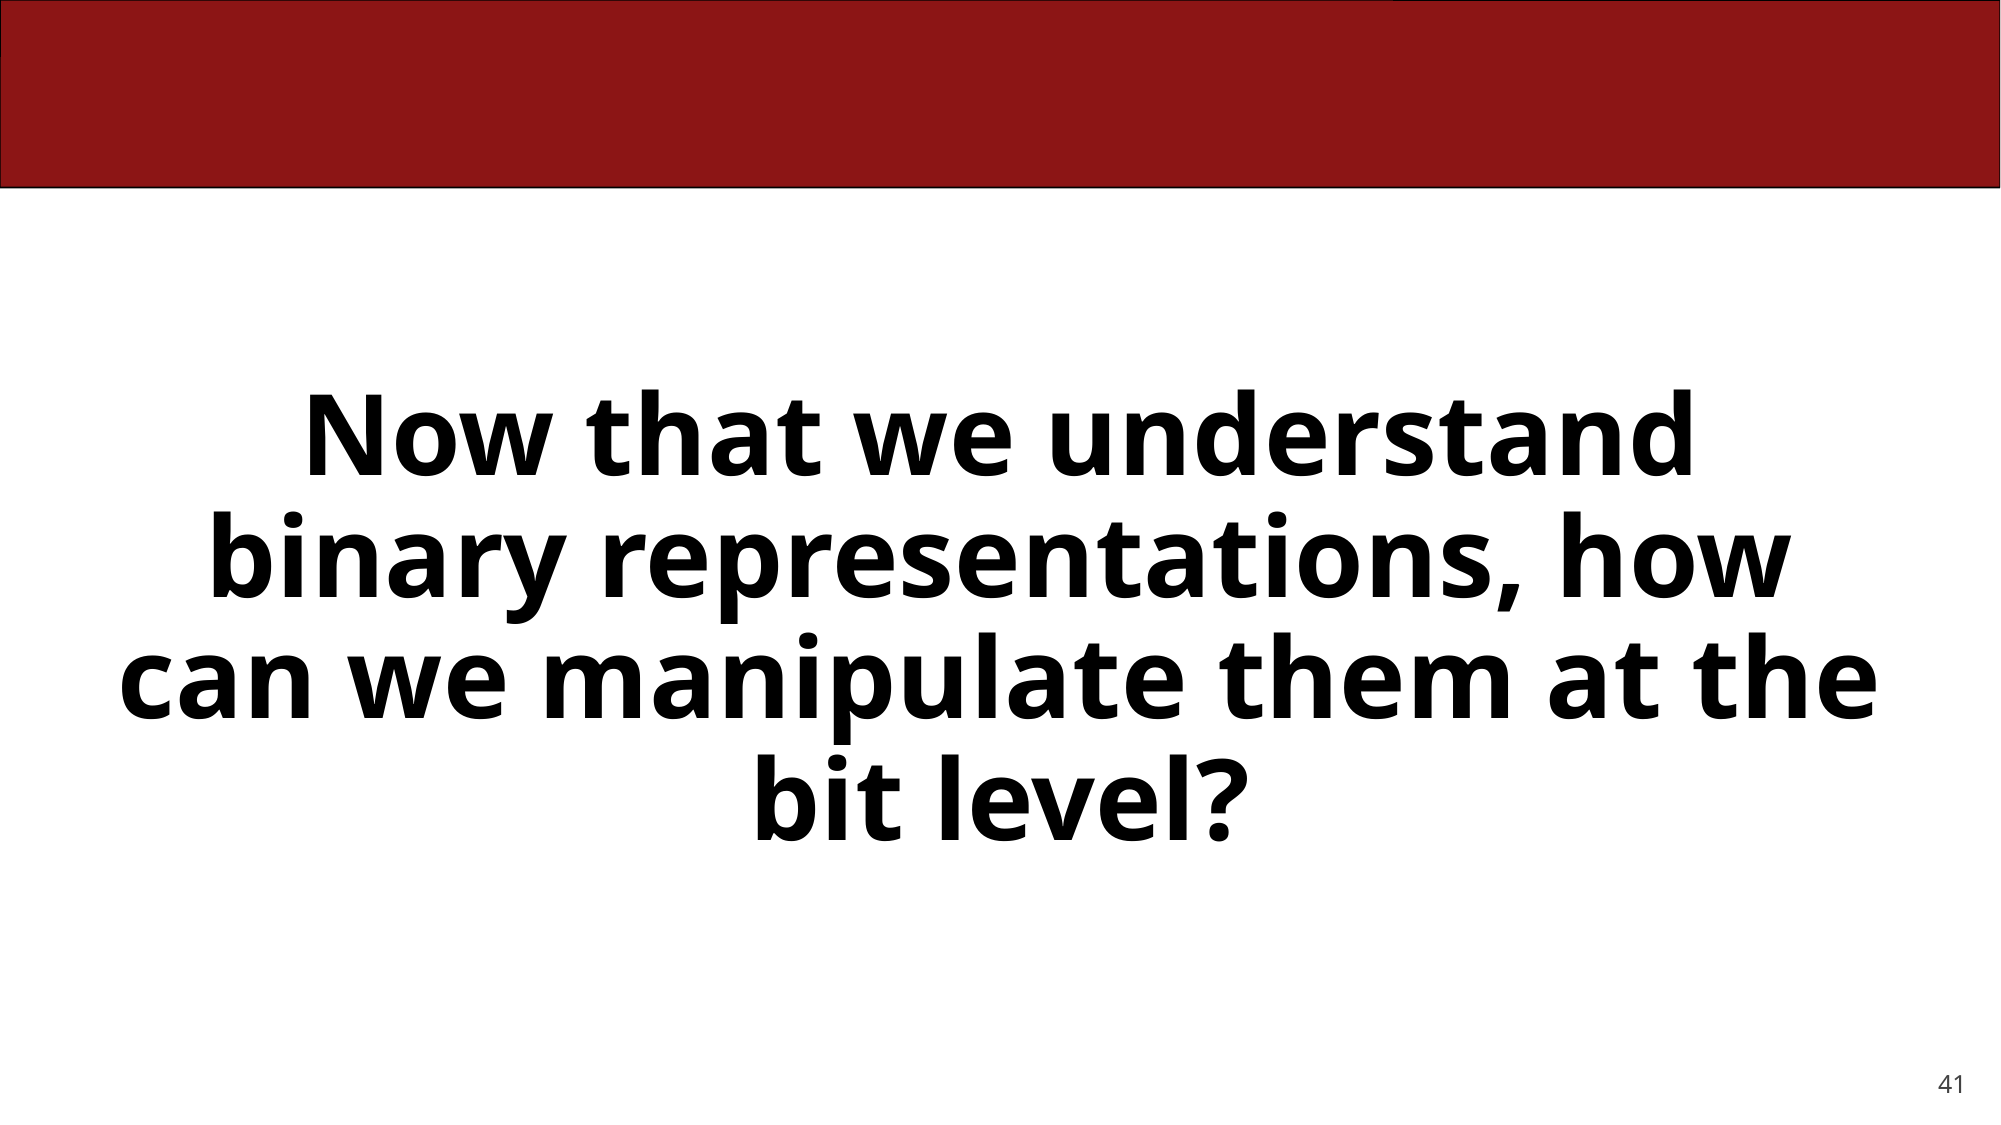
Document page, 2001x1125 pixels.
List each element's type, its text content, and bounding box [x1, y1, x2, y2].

title Now that we understand binary representations, how can we manipulate them at the bit level? [101, 387, 1899, 856]
